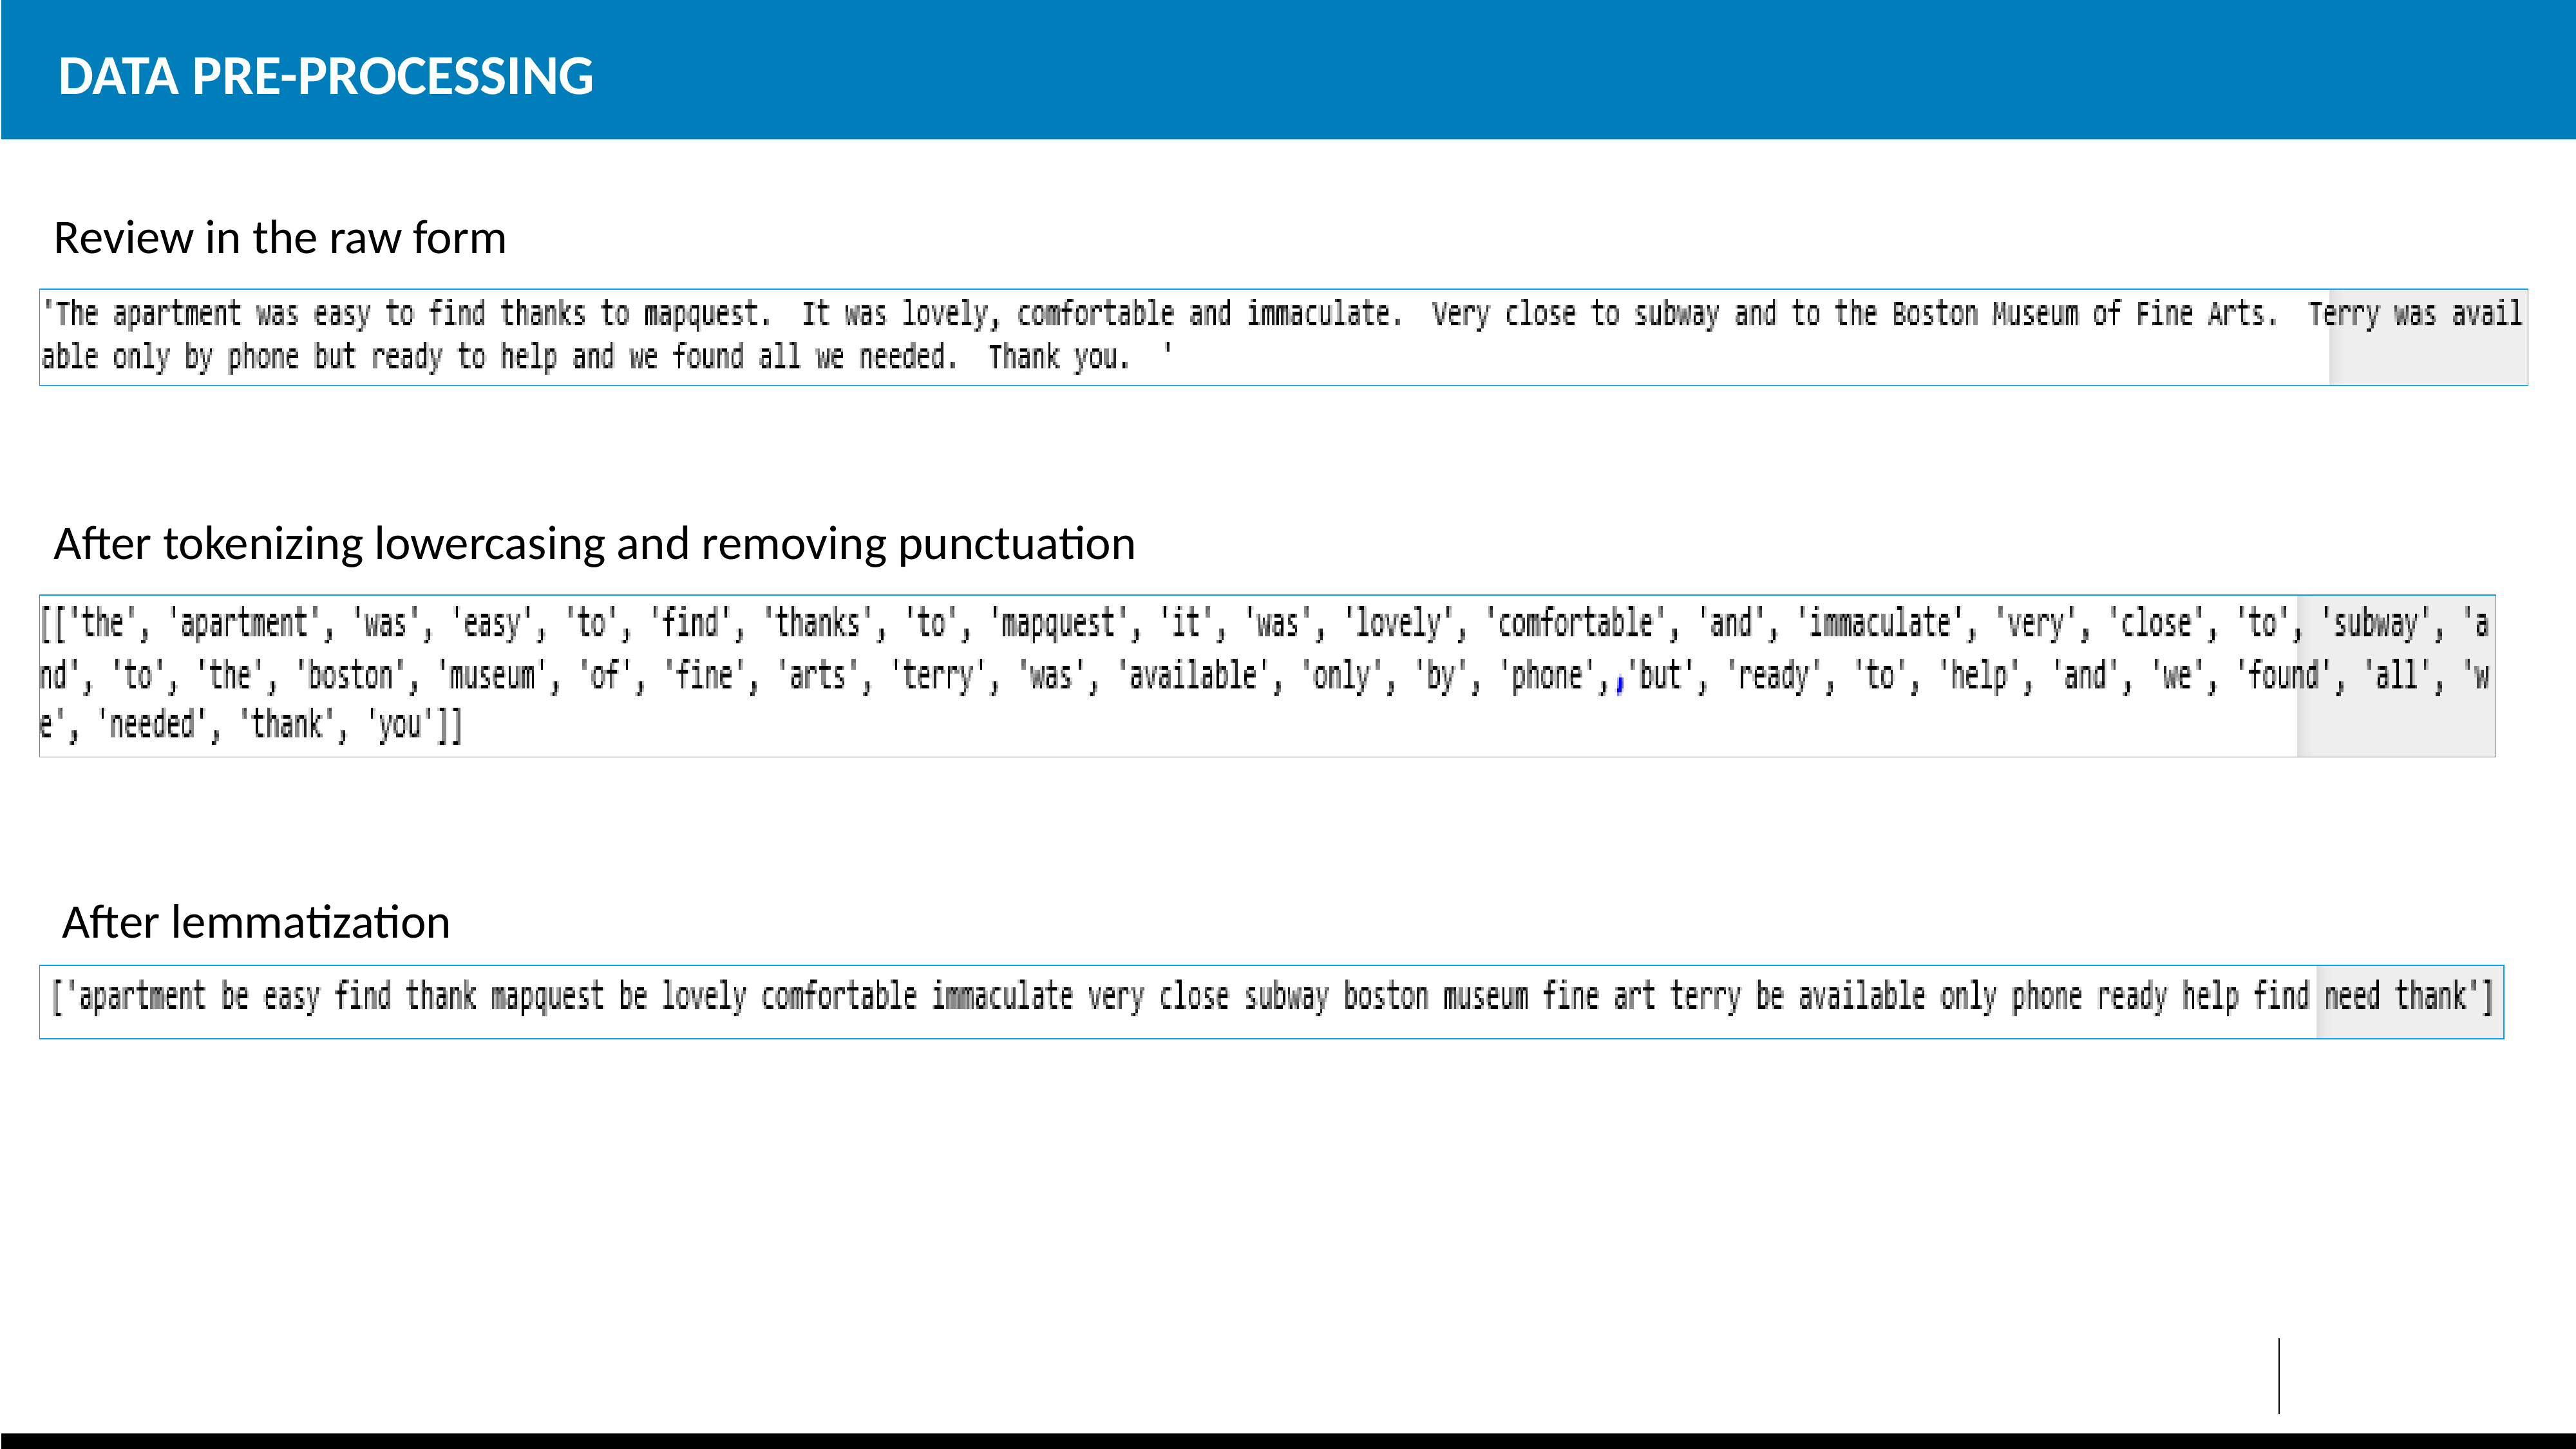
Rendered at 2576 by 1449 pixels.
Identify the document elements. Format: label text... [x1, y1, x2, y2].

title DATA PRE-PROCESSING [44, 14, 2470, 129]
picture [40, 965, 2504, 1039]
text_box Review in the raw form [40, 176, 2466, 289]
text_box After lemmatization [48, 861, 2474, 965]
text_box After tokenizing lowercasing and removing punctuation [40, 482, 2466, 595]
picture [40, 289, 2528, 385]
picture [40, 595, 2496, 757]
